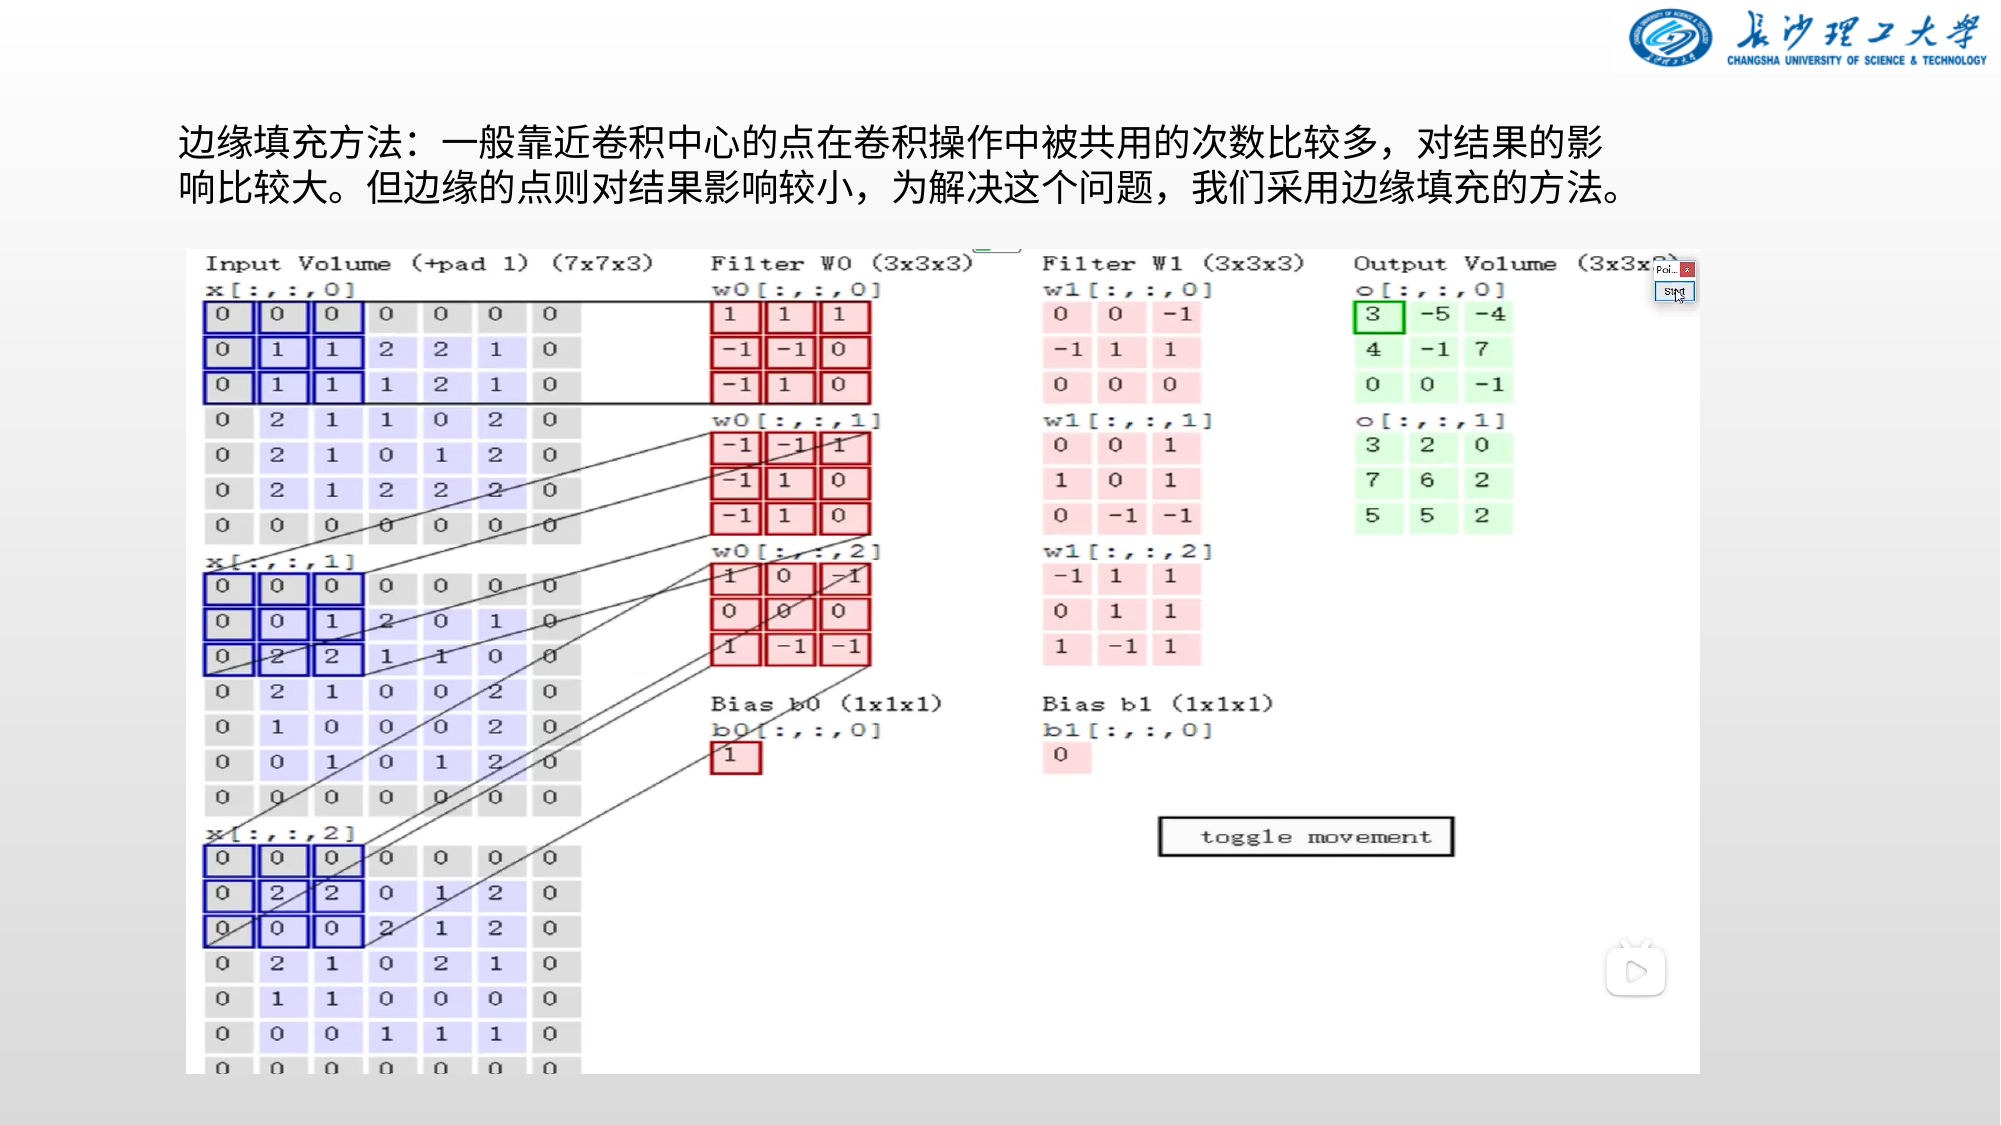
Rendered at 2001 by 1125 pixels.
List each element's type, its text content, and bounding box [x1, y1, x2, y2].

picture [1614, 0, 2000, 74]
picture [186, 249, 1700, 1074]
text_box 边缘填充方法：一般靠近卷积中心的点在卷积操作中被共用的次数比较多，对结果的影响比较大。但边缘的点则对结果影响较小，为解决这个问题，我们采用边缘填充的方法。 [163, 111, 1627, 217]
